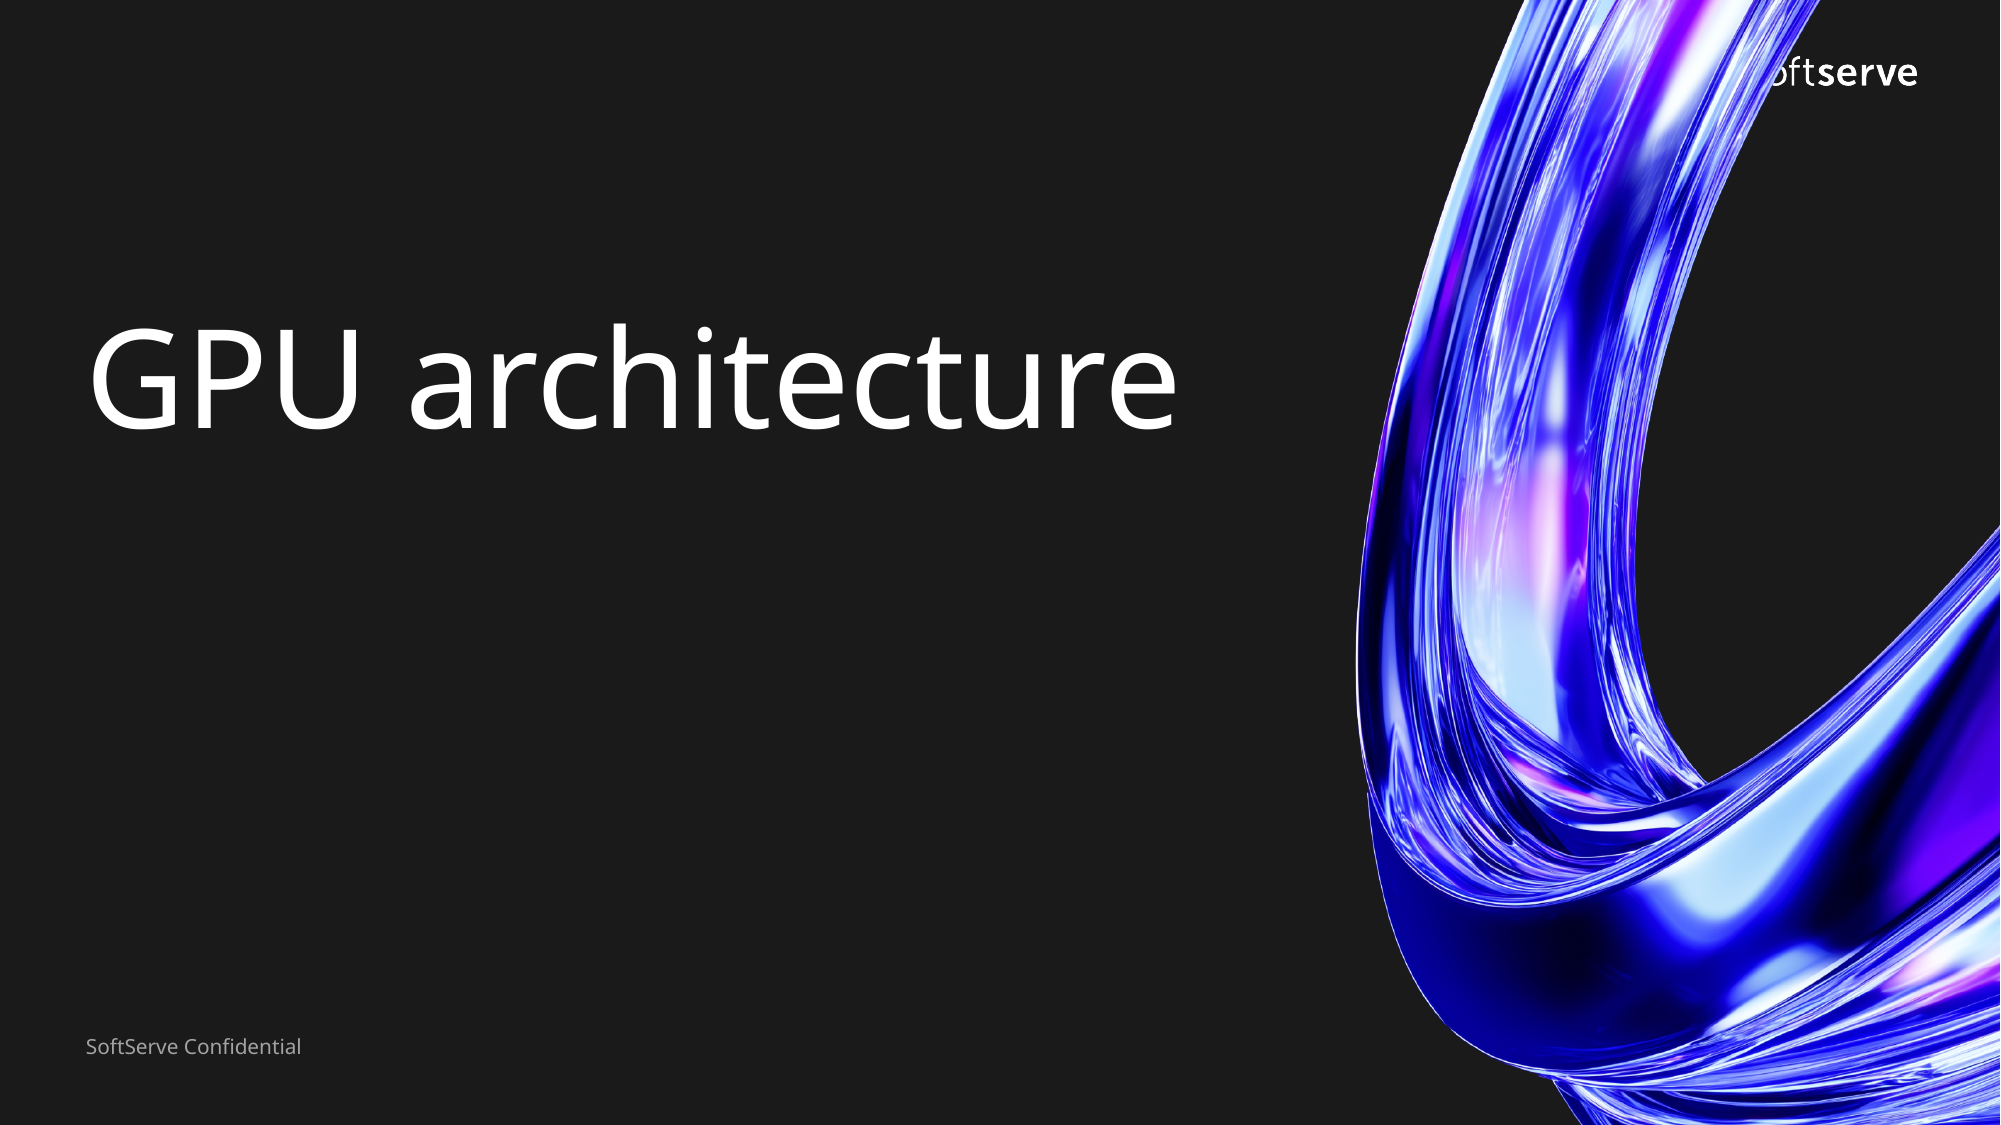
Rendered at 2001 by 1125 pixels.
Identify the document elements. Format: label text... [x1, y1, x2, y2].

title GPU architecture [85, 315, 1095, 583]
picture [1095, 1, 2000, 1125]
